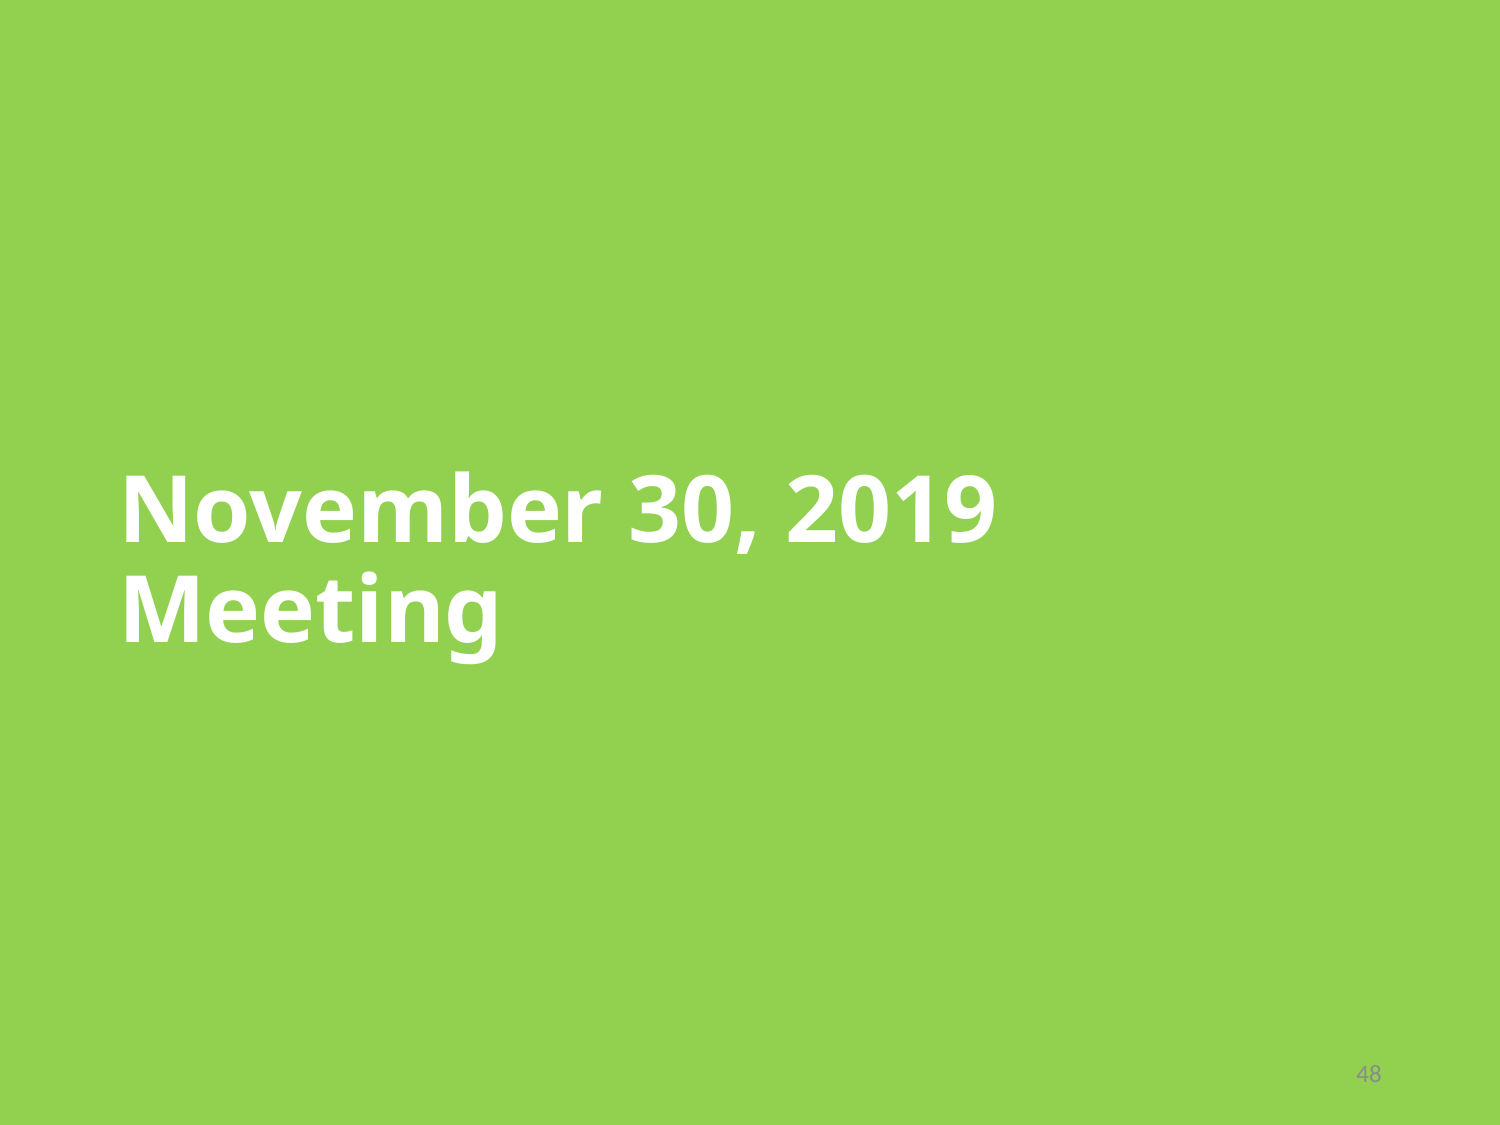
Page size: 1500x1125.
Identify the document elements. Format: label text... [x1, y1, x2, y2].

title November 30, 2019 Meeting [103, 453, 1397, 672]
slide_number 48 [1059, 1042, 1397, 1103]
